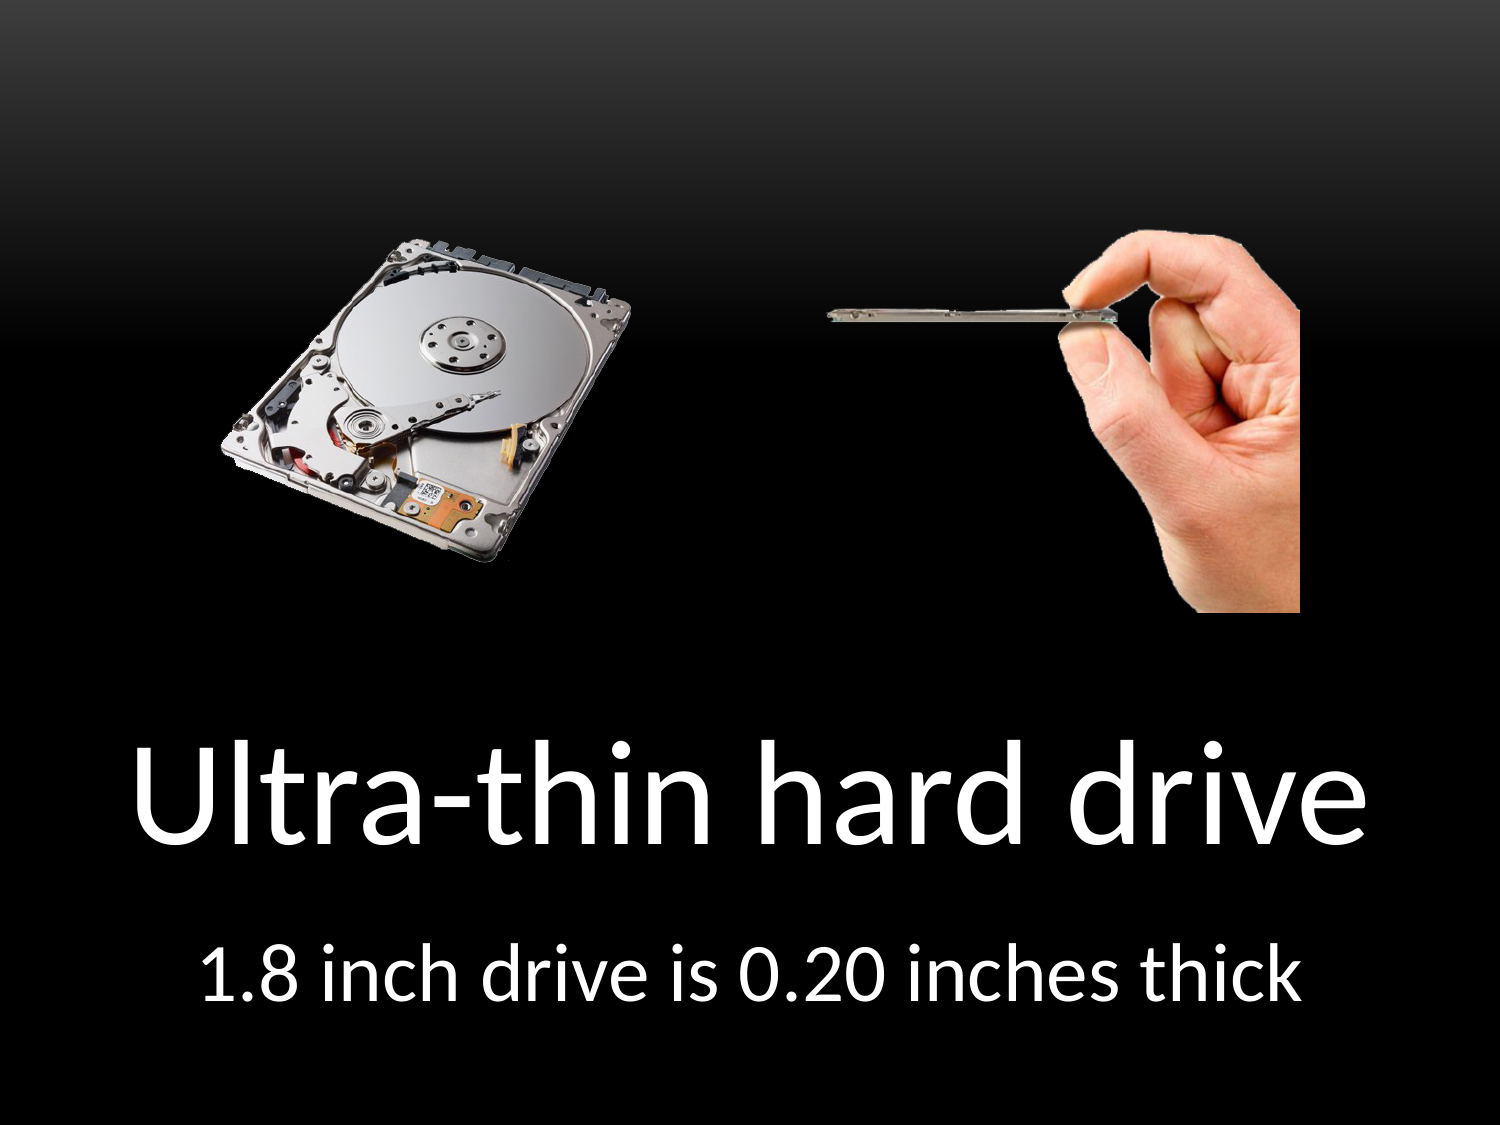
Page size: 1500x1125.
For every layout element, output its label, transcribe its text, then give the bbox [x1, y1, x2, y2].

text_box Ultra-thin hard drive [0, 687, 1500, 883]
text_box 1.8 inch drive is 0.20 inches thick [0, 911, 1500, 1026]
picture [132, 237, 726, 563]
picture [749, 62, 1301, 613]
